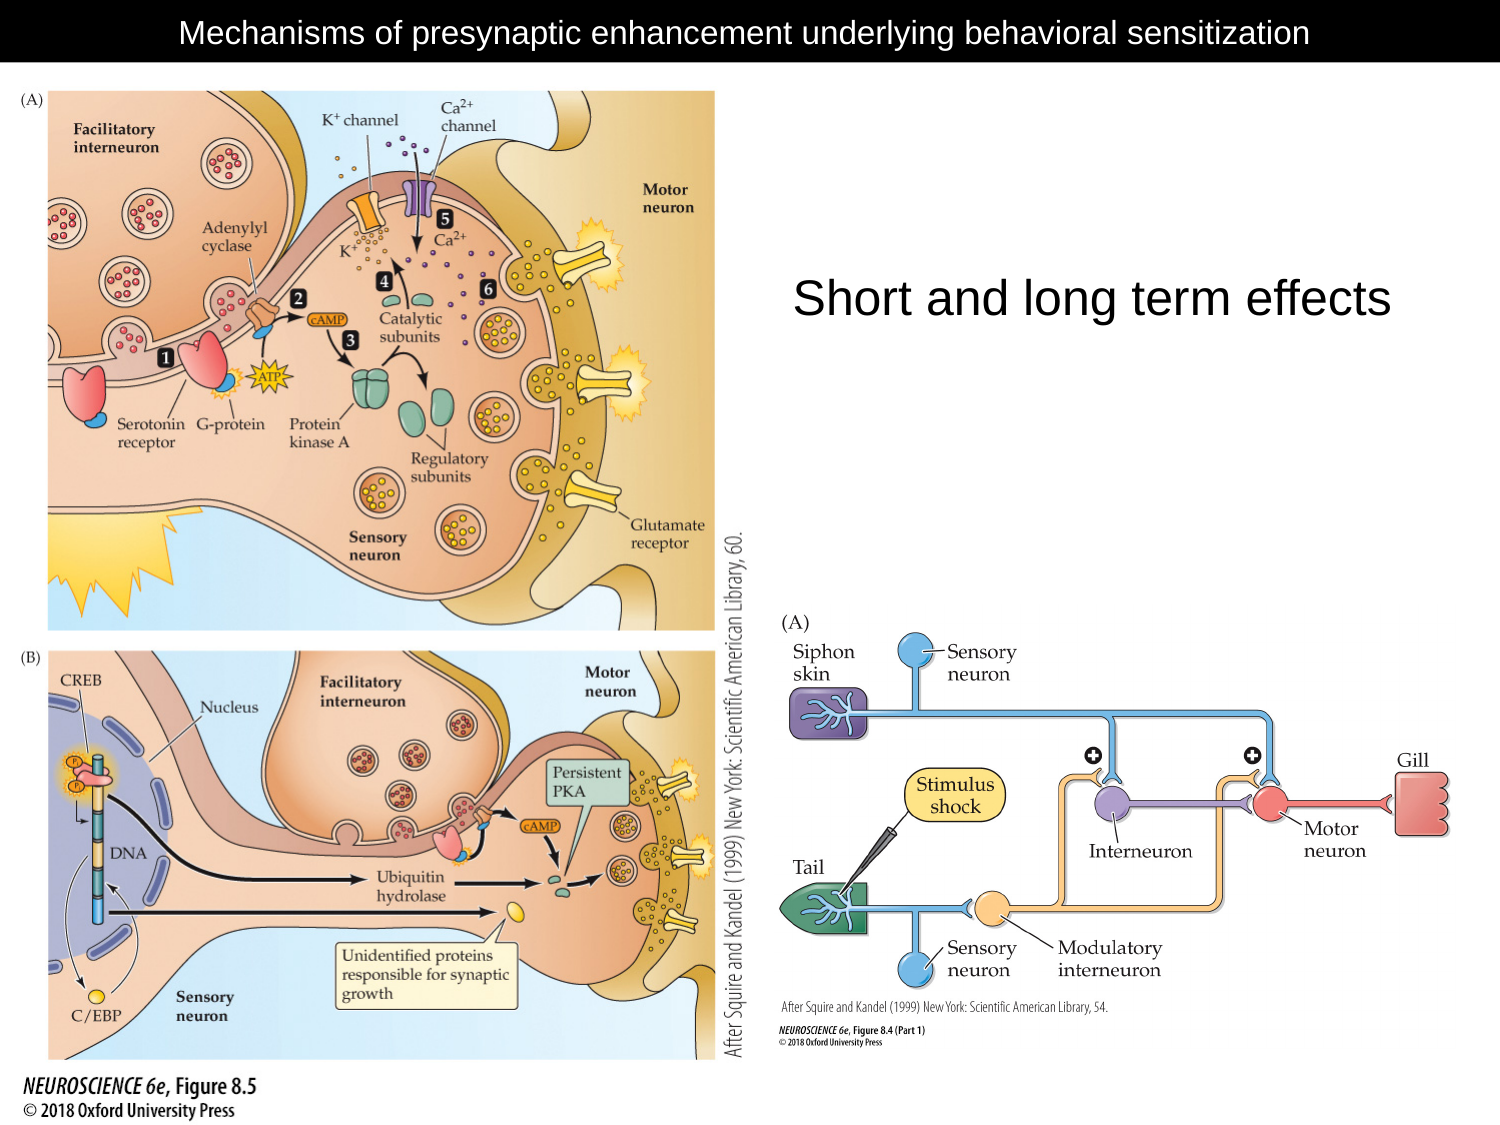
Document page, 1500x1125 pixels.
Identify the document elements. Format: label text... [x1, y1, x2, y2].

text_box Short and long term effects [777, 257, 1408, 333]
picture [13, 86, 751, 1125]
title Mechanisms of presynaptic enhancement underlying behavioral sensitization [0, 0, 1500, 63]
picture [774, 604, 1457, 1049]
